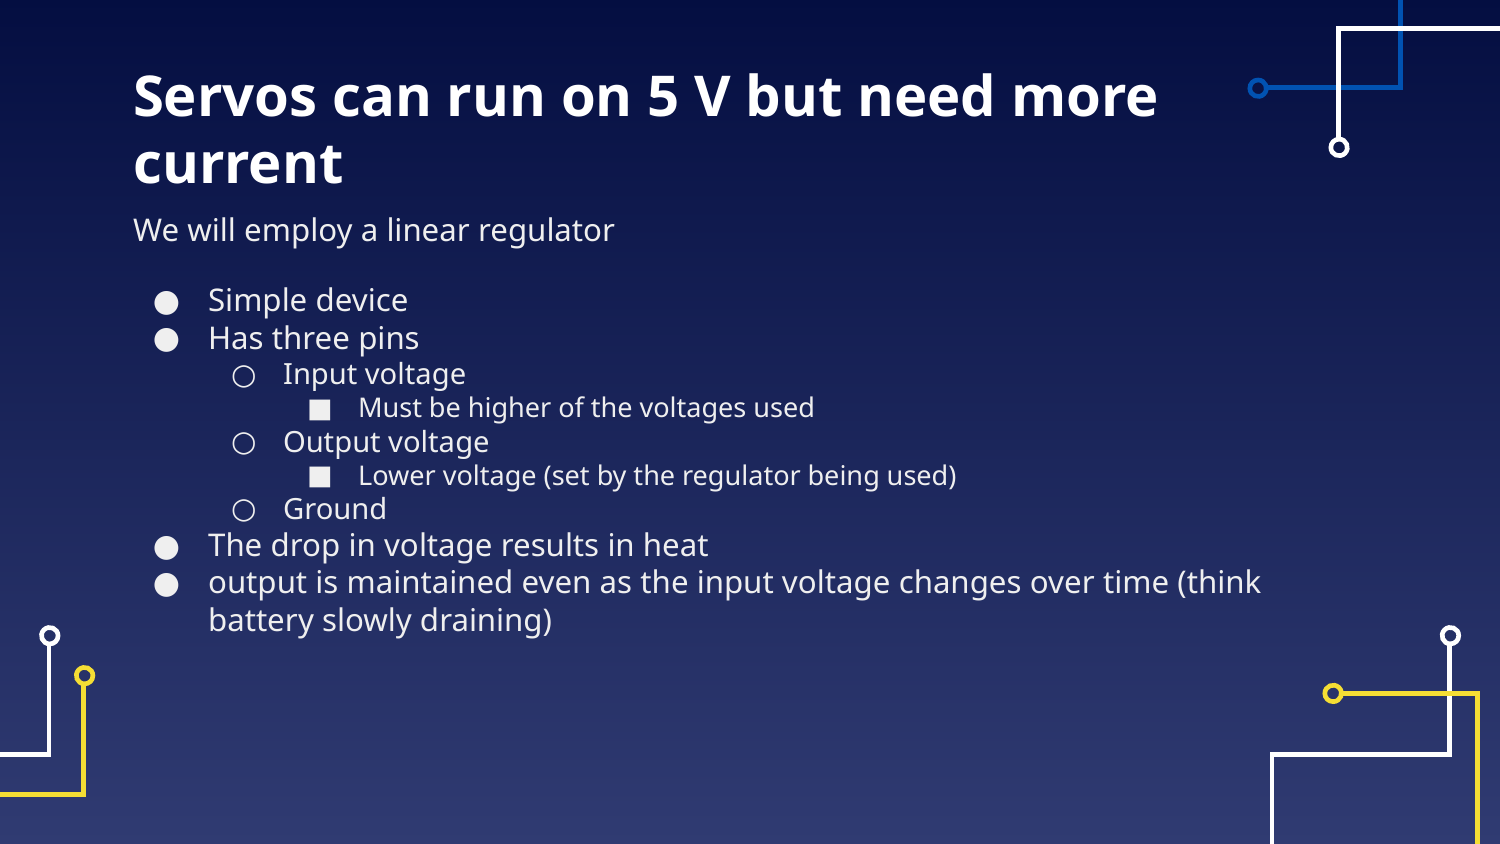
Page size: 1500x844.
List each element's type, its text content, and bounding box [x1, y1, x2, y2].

list We will employ a linear regulator Simple device Has three pins Input voltage Must be higher of the voltages used Output voltage Lower voltage (set by the regulator being used) Ground The drop in voltage results in heat output is maintained even as the input voltage changes over time (think battery slowly draining) [118, 194, 1382, 756]
title Servos can run on 5 V but need more current [118, 88, 1382, 167]
